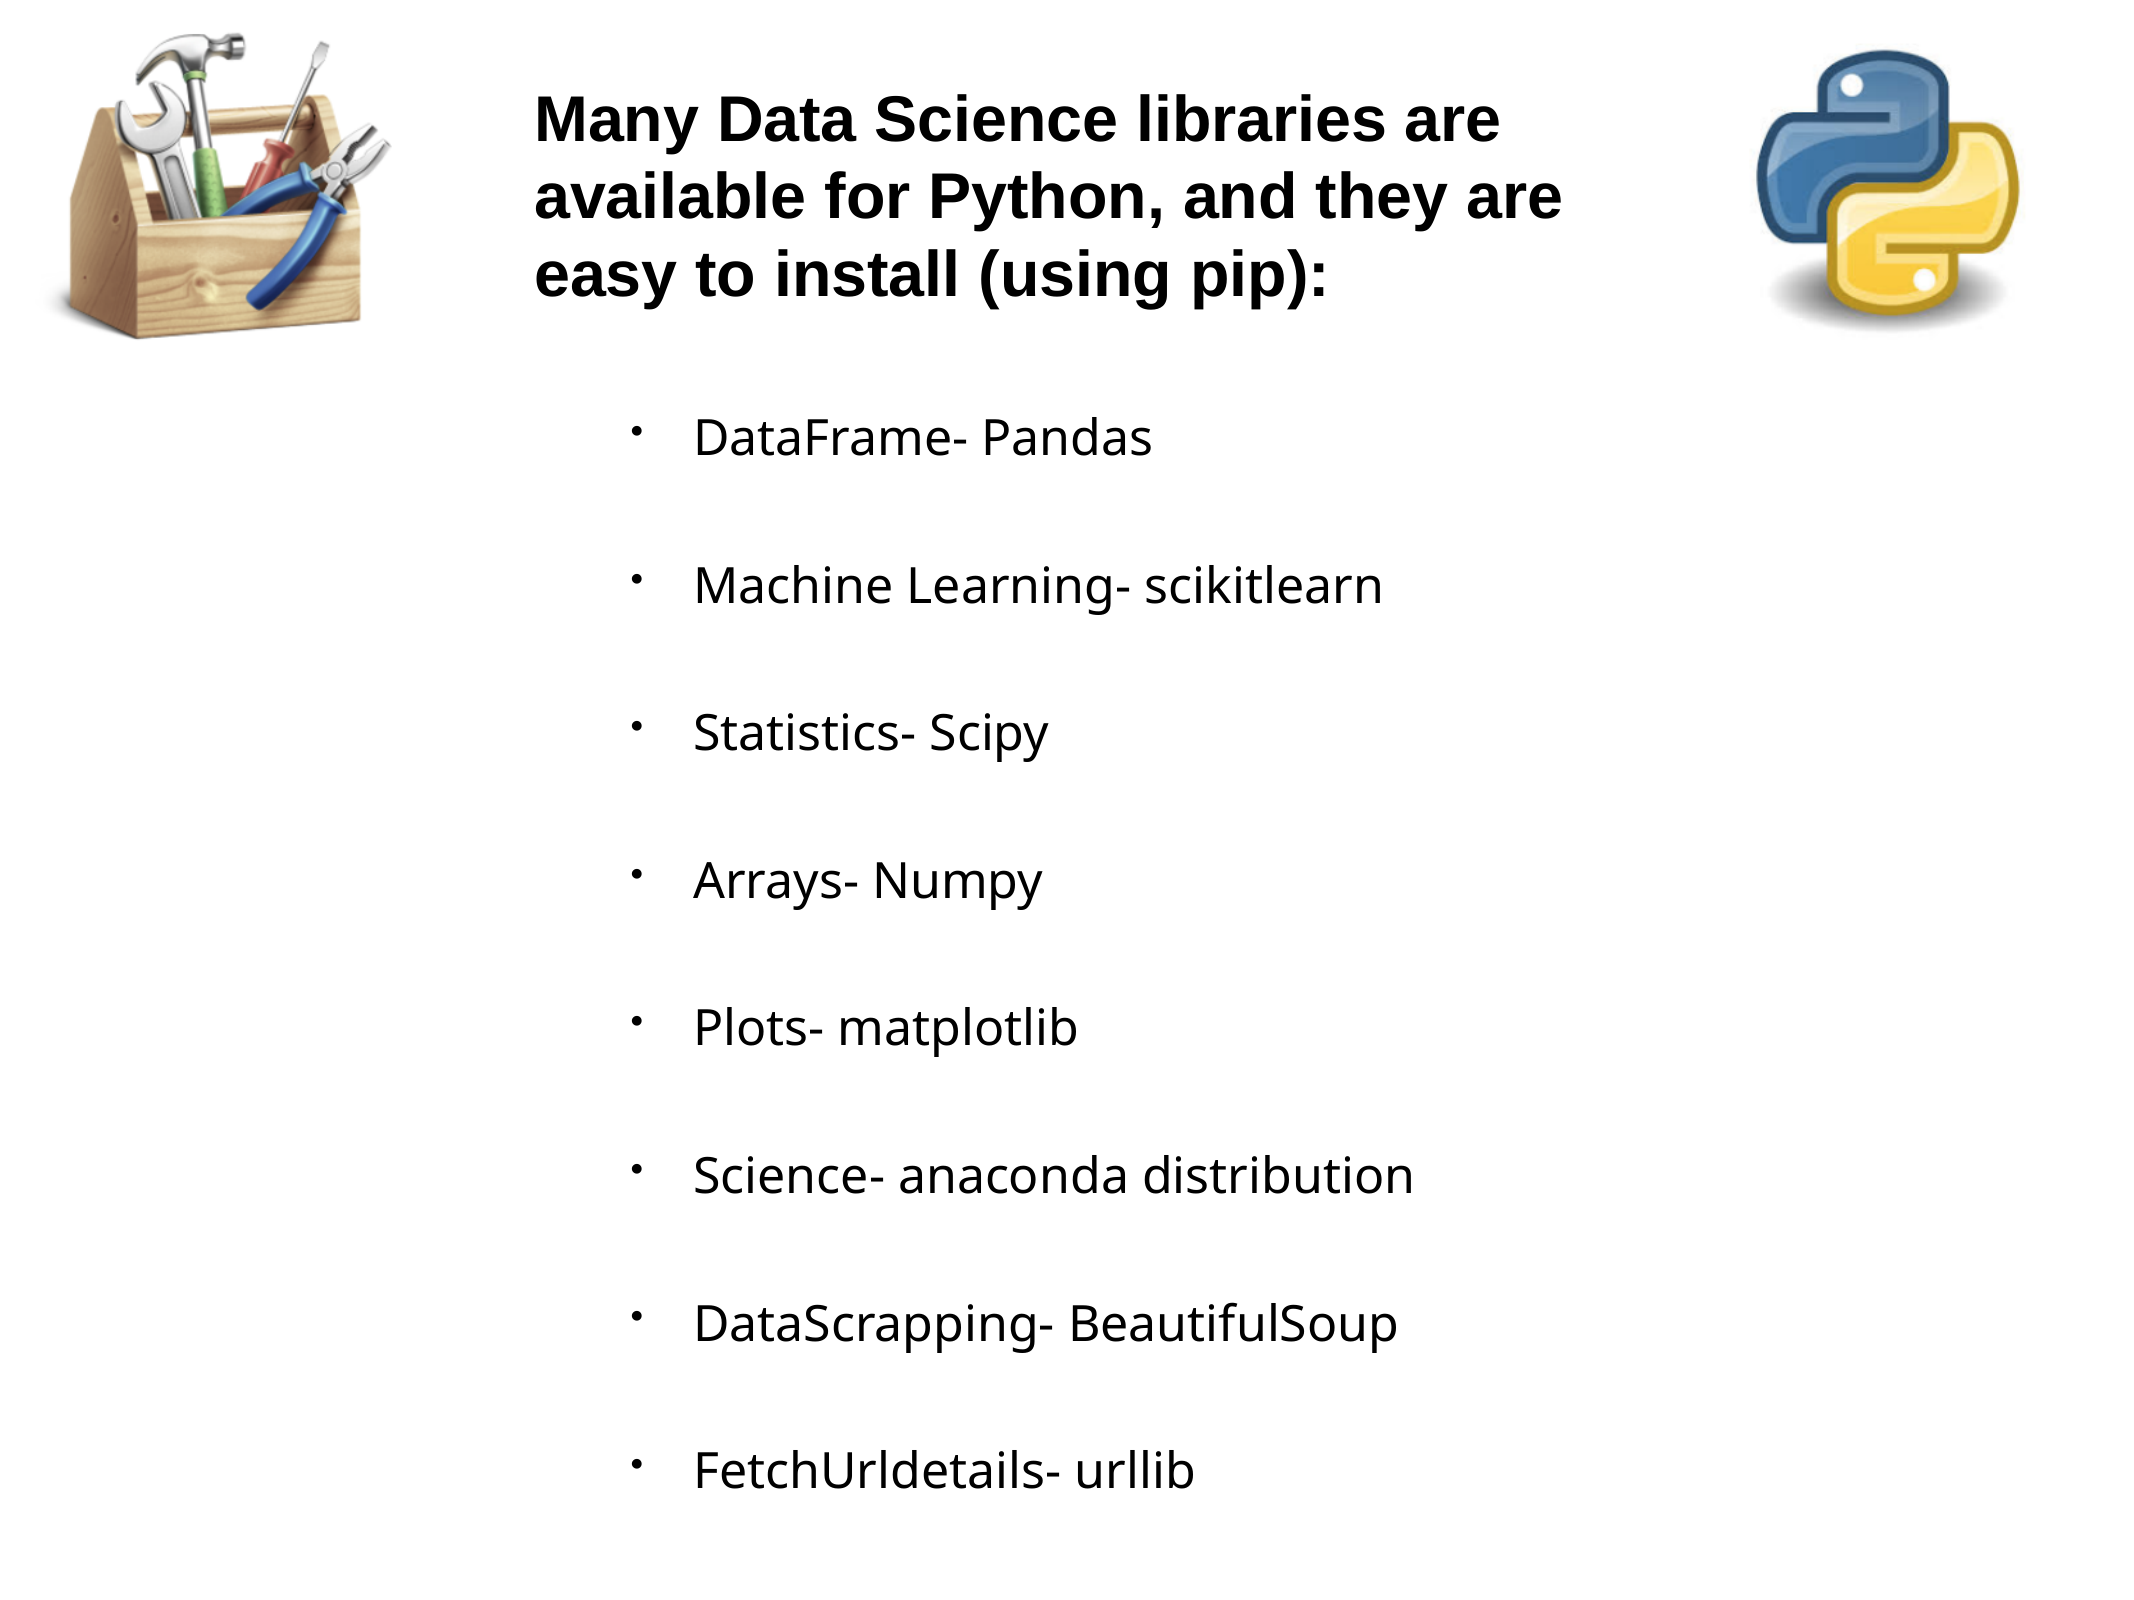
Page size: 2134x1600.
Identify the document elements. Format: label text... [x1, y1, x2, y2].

text_box DataFrame- Pandas Machine Learning- scikitlearn Statistics- Scipy Arrays- Numpy Plots- matplotlib Science- anaconda distribution DataScrapping- BeautifulSoup FetchUrldetails- urllib [622, 397, 1512, 1507]
picture [1727, 41, 2039, 345]
text_box Many Data Science libraries are available for Python, and they are easy to install (using pip): [526, 68, 1608, 318]
picture [28, 24, 406, 362]
